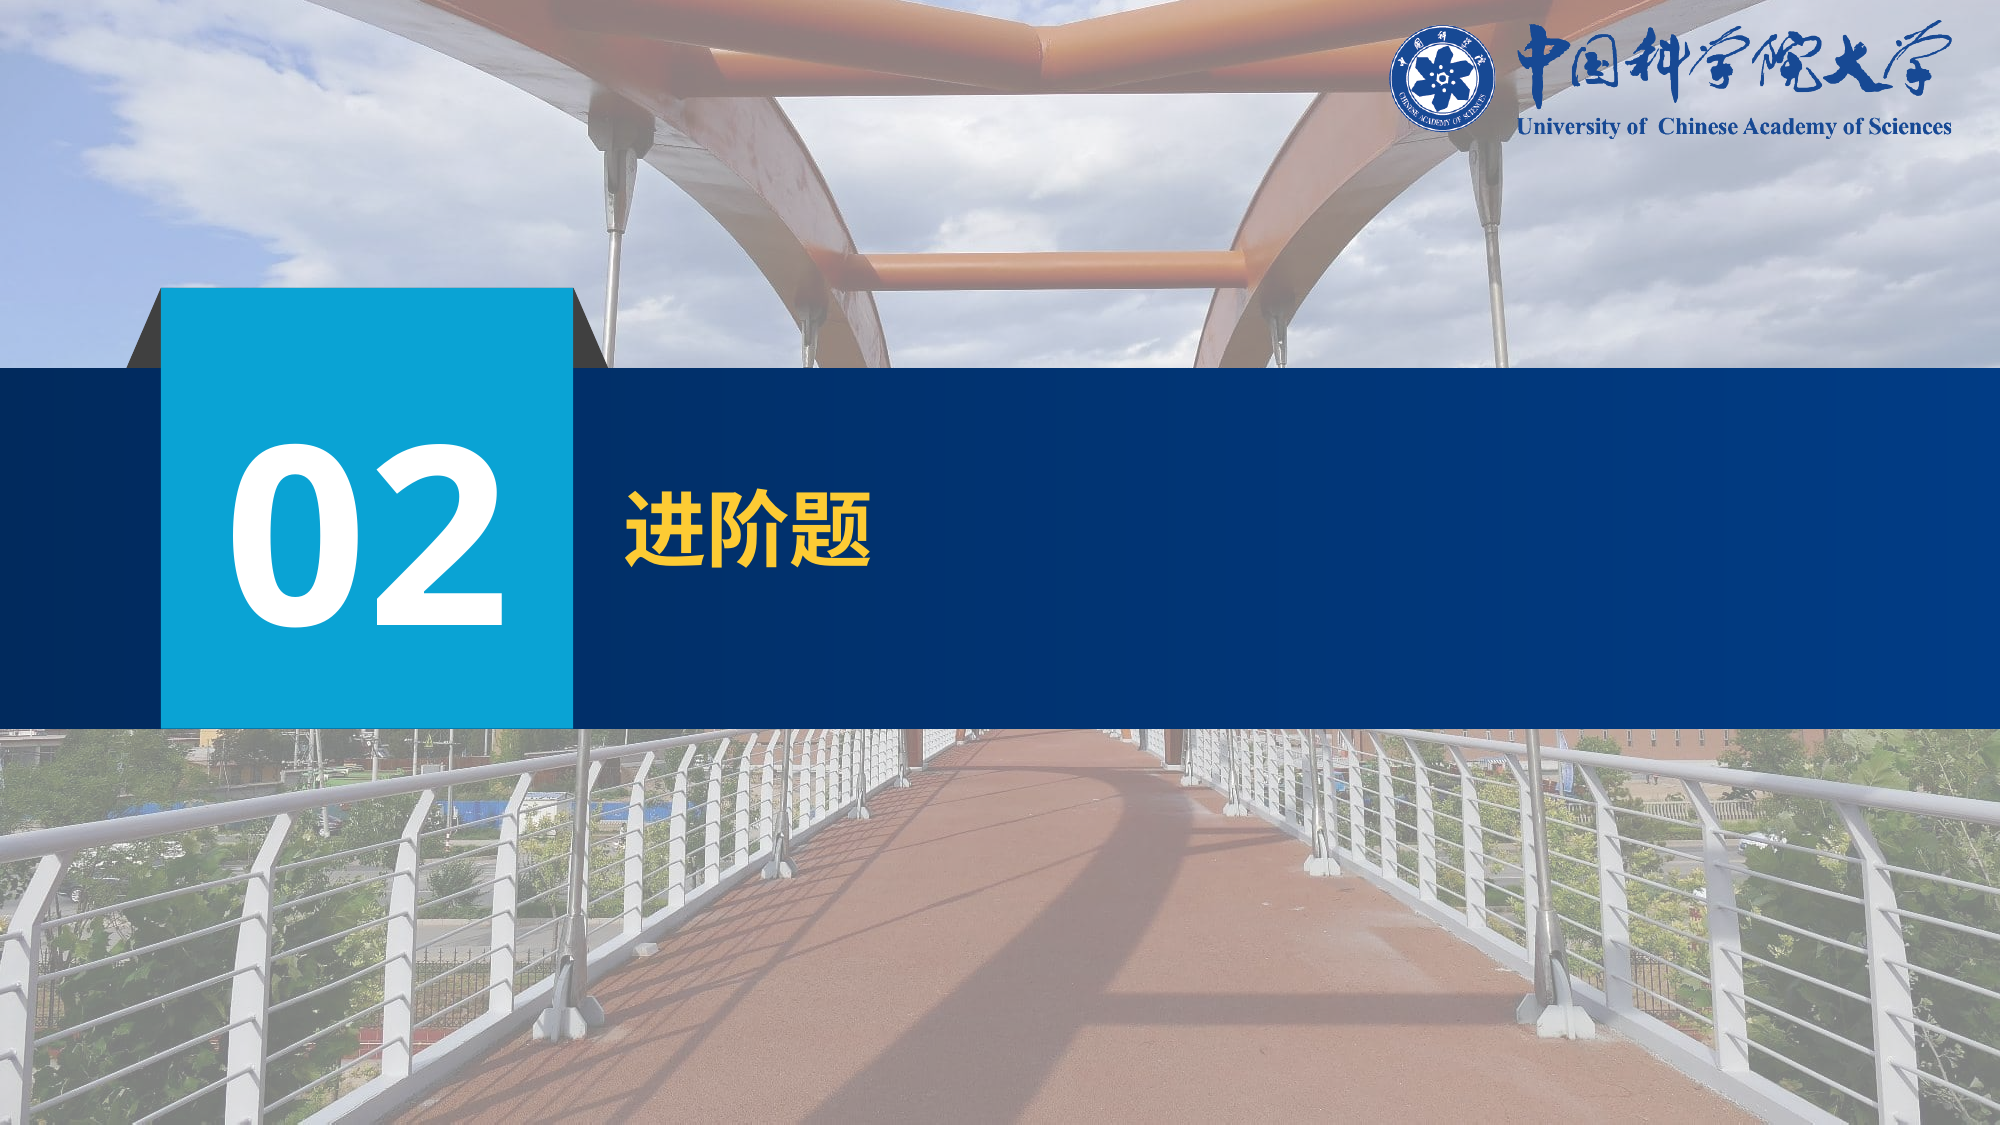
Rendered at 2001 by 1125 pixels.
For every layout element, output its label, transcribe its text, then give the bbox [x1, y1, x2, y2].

text_box [0, 368, 160, 729]
text_box [574, 368, 2000, 729]
text_box [574, 288, 609, 368]
picture [1389, 20, 1952, 139]
text_box 进阶题 [608, 469, 1513, 584]
text_box [160, 287, 574, 729]
text_box 02 [209, 368, 526, 683]
text_box [126, 289, 160, 368]
